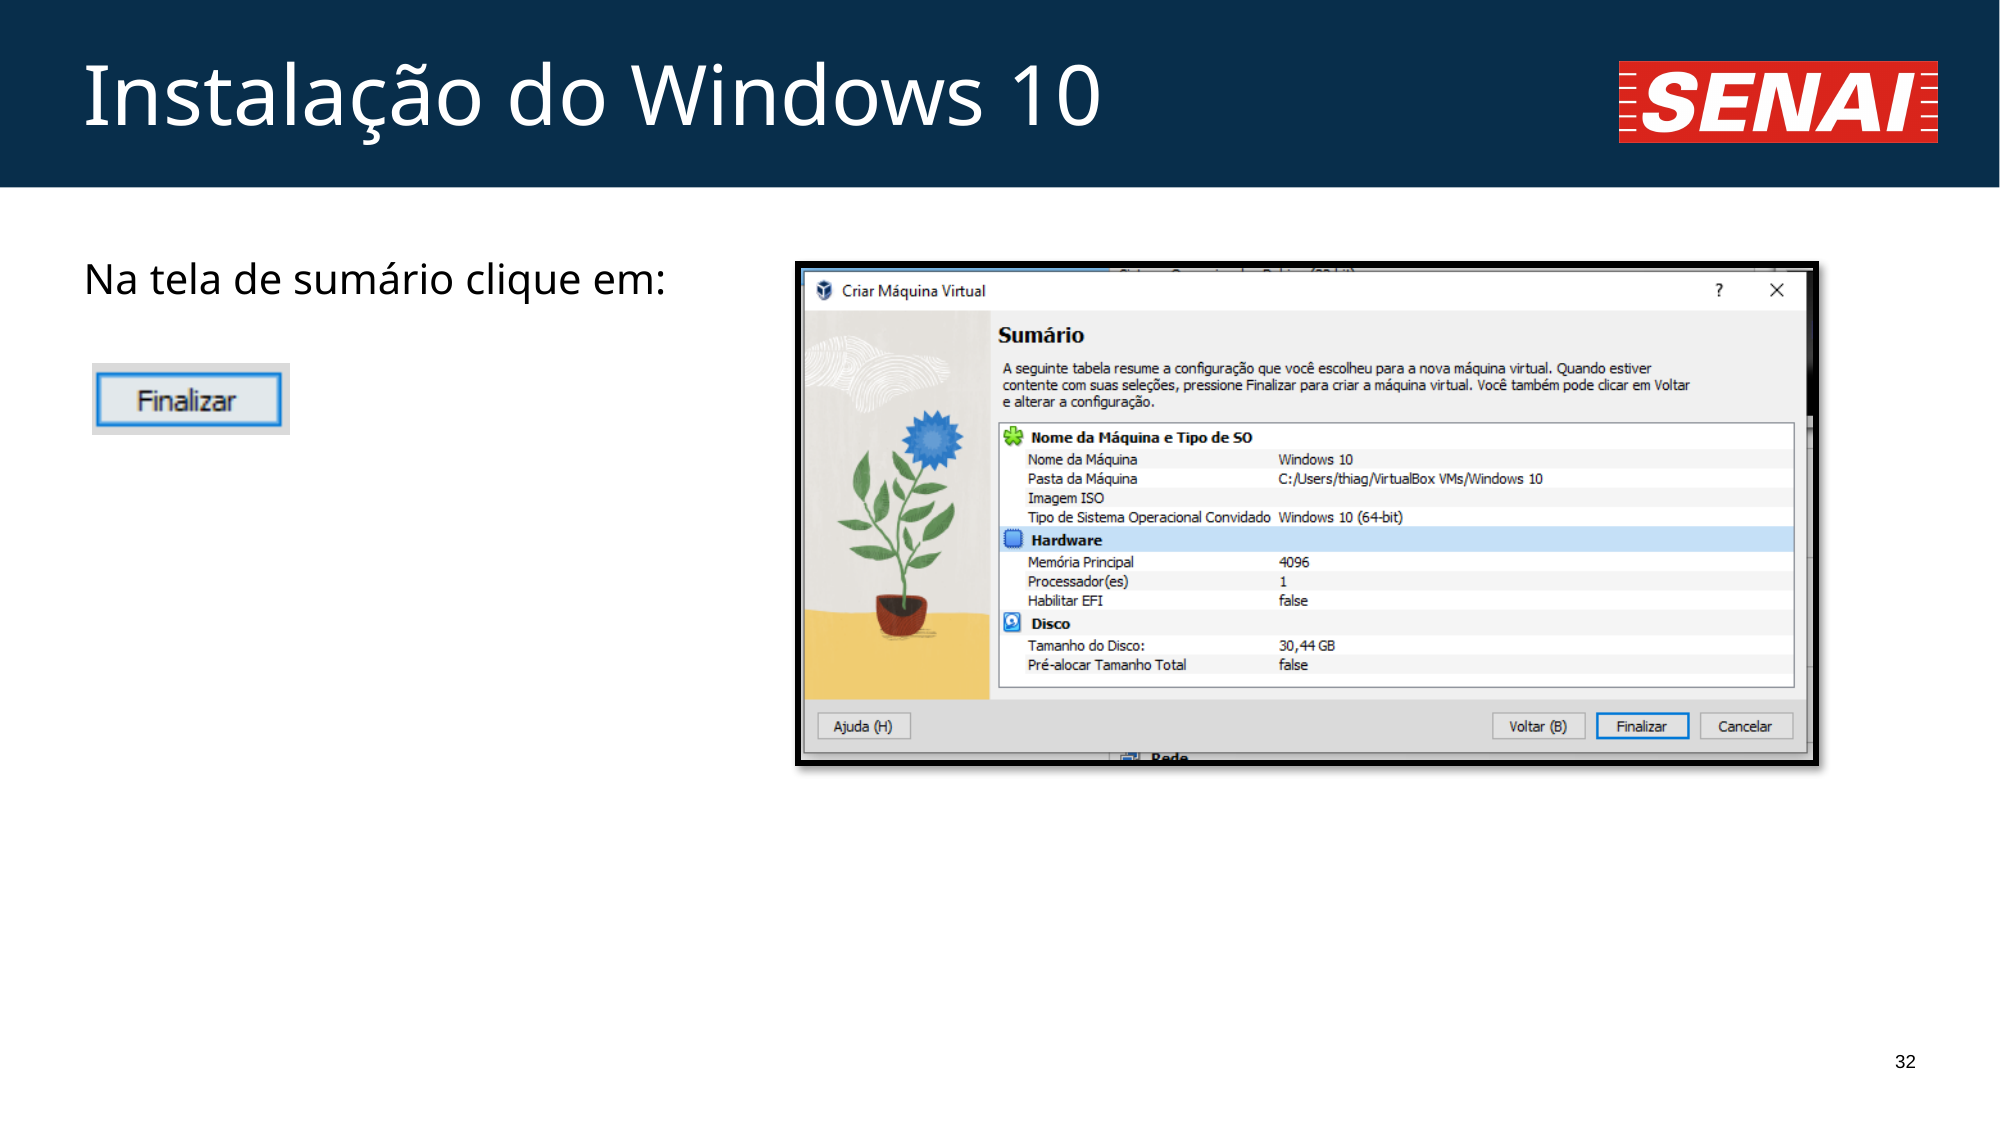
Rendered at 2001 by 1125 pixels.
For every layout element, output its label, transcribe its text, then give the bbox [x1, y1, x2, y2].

picture [1619, 61, 1938, 143]
picture [800, 267, 1813, 761]
picture [91, 363, 290, 435]
title Instalação do Windows 10 [68, 59, 1551, 138]
text_box ‹#› [1481, 1042, 1932, 1103]
text_box Na tela de sumário clique em: [68, 250, 802, 483]
